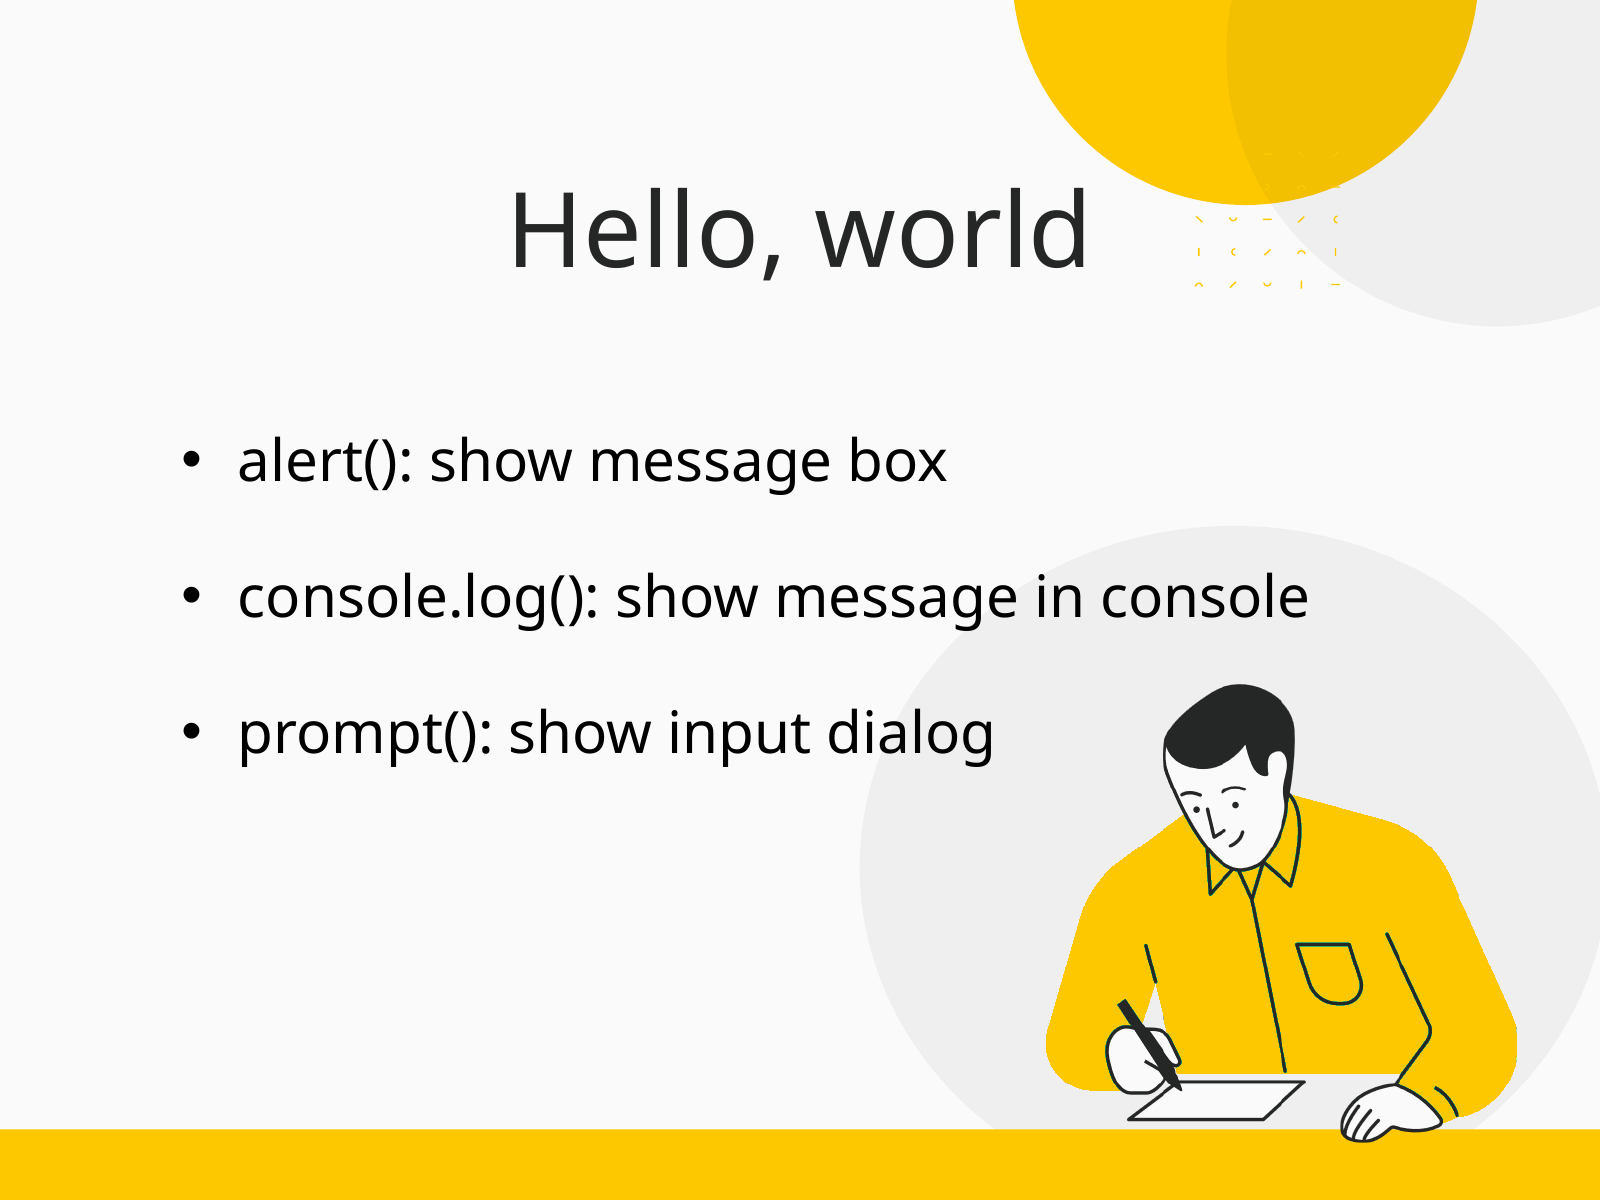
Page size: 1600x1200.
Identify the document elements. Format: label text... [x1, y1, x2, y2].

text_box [857, 525, 1600, 1200]
text_box Hello, world [90, 163, 1176, 289]
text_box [1010, 0, 1219, 206]
picture [1046, 670, 1517, 1143]
text_box [0, 1129, 852, 1200]
text_box alert(): show message box console.log(): show message in console prompt(): show input dialog [91, 380, 1424, 684]
text_box [70, 684, 852, 847]
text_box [1181, 137, 1456, 405]
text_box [1224, 0, 1600, 327]
